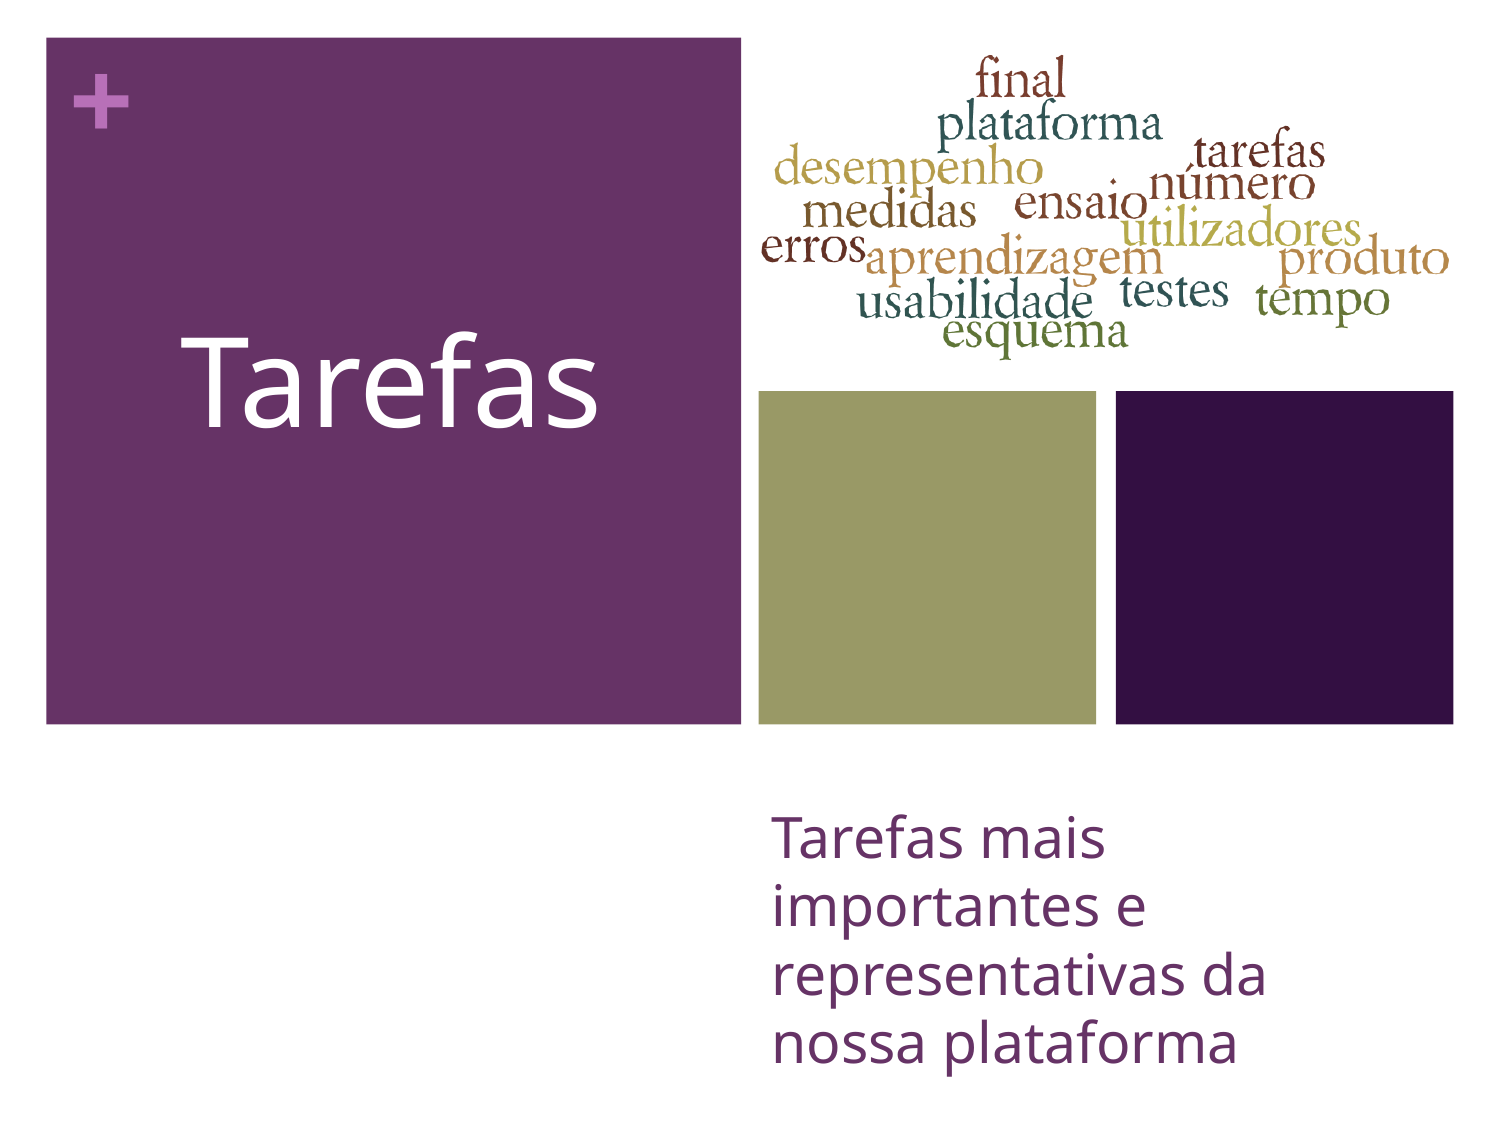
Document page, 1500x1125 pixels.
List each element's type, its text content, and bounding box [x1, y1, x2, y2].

text_box Tarefas [165, 295, 640, 486]
title Tarefas mais importantes e representativas da nossa plataforma [756, 793, 1455, 1086]
picture [756, 33, 1455, 392]
